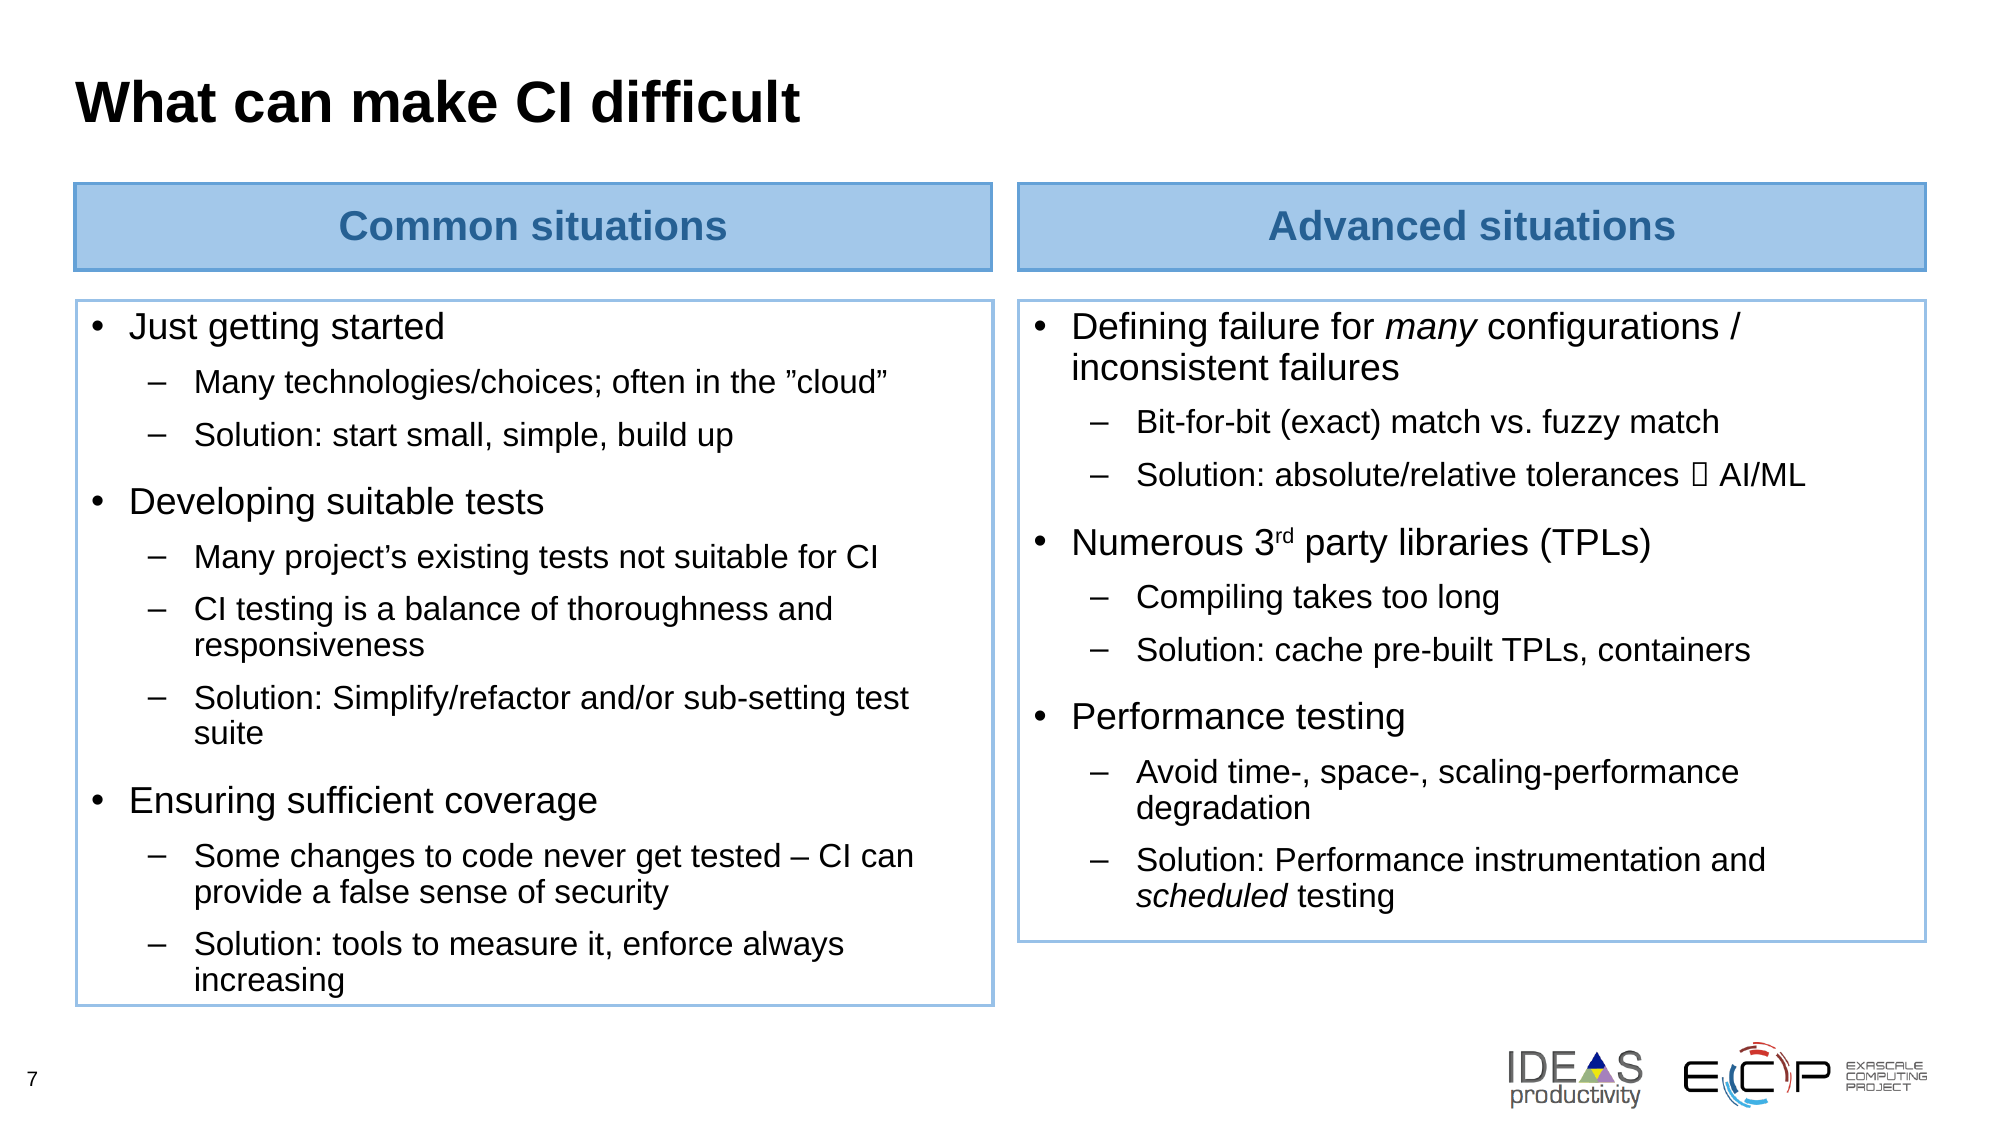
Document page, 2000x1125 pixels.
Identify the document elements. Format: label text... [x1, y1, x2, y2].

title What can make CI difficult [59, 67, 1927, 218]
picture [1684, 1042, 1927, 1108]
list Defining failure for many configurations / inconsistent failures Bit-for-bit (exact) match vs. fuzzy match Solution: absolute/relative tolerances  AI/ML Numerous 3rd party libraries (TPLs) Compiling takes too long Solution: cache pre-built TPLs, containers Performance testing Avoid time-, space-, scaling-performance degradation Solution: Performance instrumentation and scheduled testing [1017, 299, 1927, 943]
list Just getting started Many technologies/choices; often in the ”cloud” Solution: start small, simple, build up Developing suitable tests Many project’s existing tests not suitable for CI CI testing is a balance of thoroughness and responsiveness Solution: Simplify/refactor and/or sub-setting test suite Ensuring sufficient coverage Some changes to code never get tested – CI can provide a false sense of security Solution: tools to measure it, enforce always increasing [75, 299, 995, 1007]
picture [1508, 1050, 1643, 1109]
list Common situations [73, 182, 993, 272]
list Advanced situations [1017, 182, 1927, 272]
